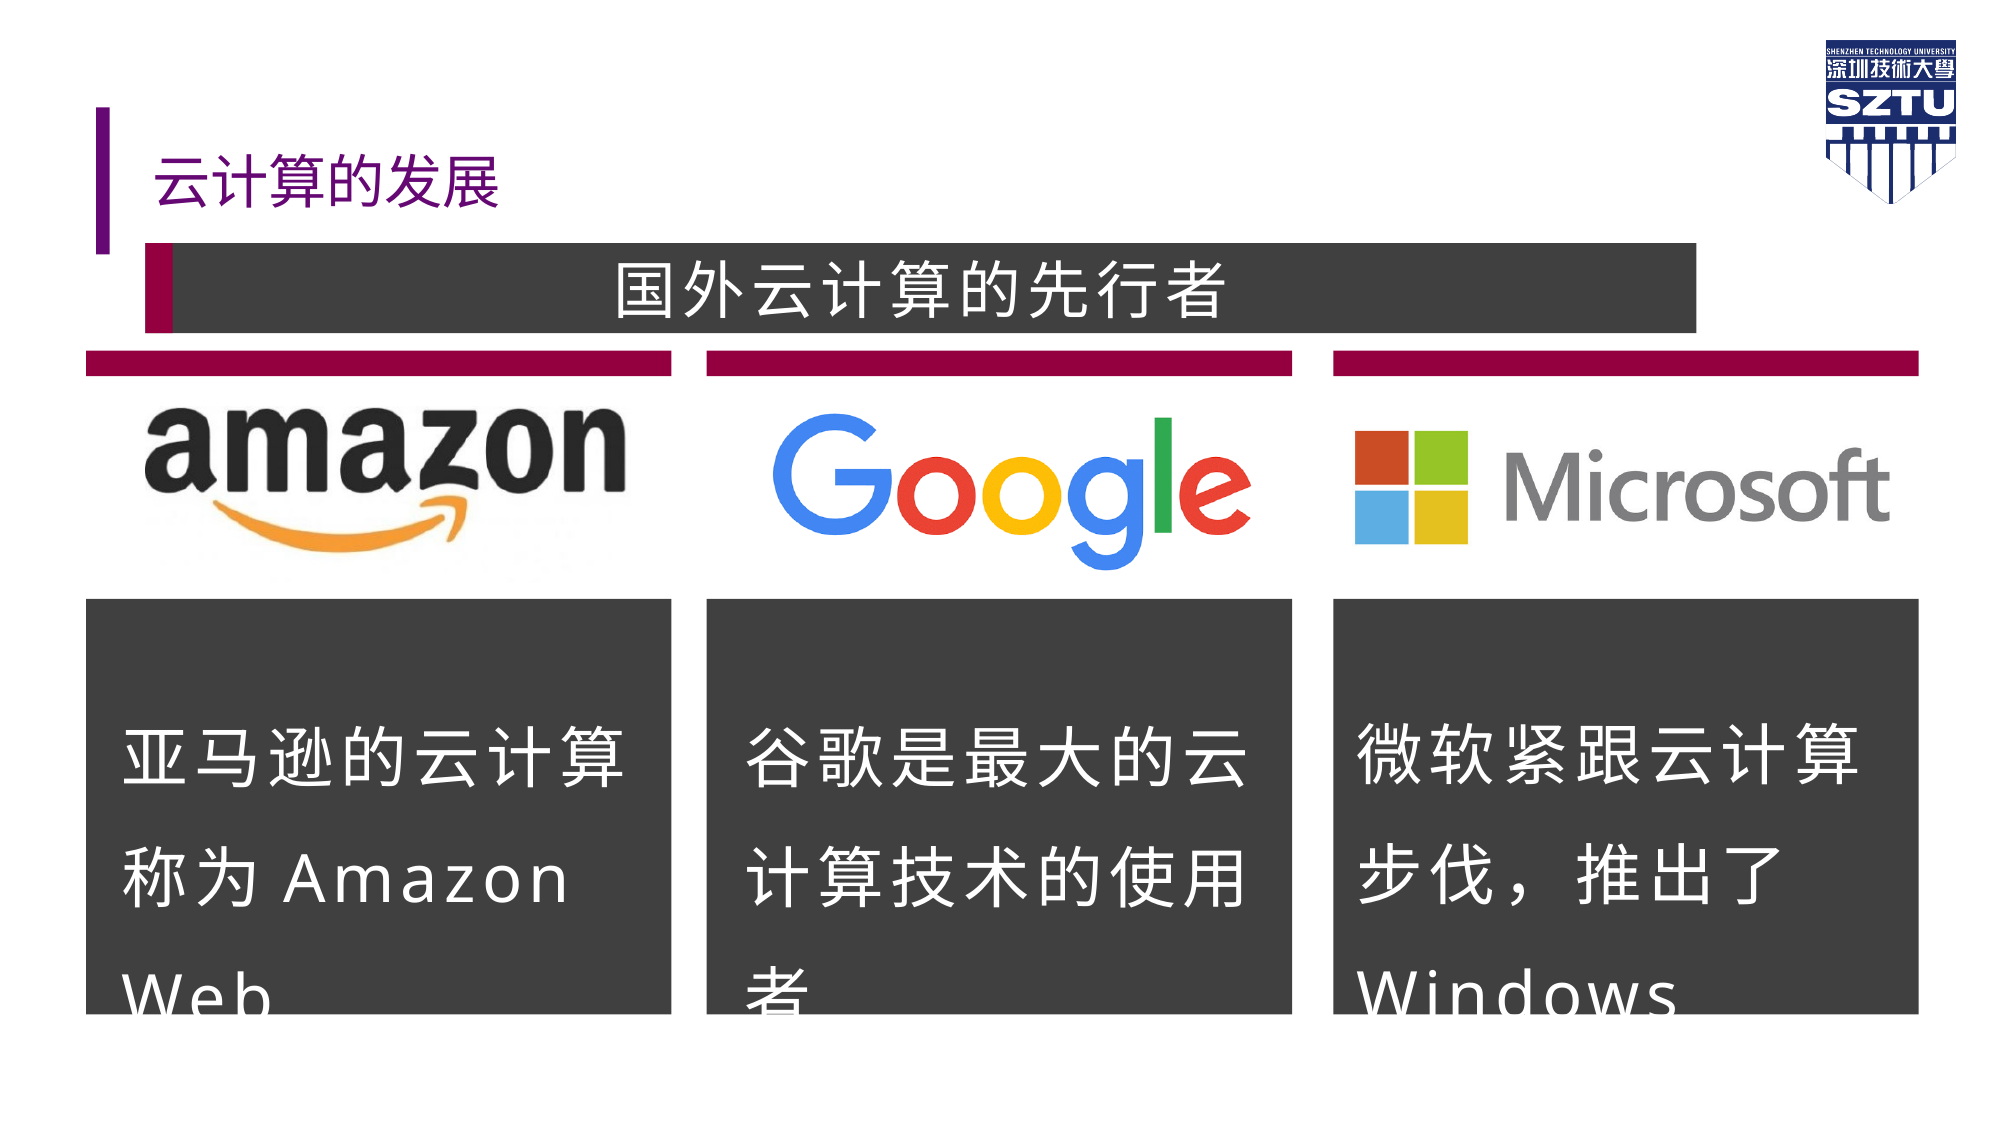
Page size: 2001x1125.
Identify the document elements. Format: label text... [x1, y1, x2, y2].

picture [735, 398, 1288, 575]
text_box [84, 349, 673, 378]
text_box [1331, 349, 1921, 378]
picture [1803, 34, 1979, 210]
text_box [705, 349, 1294, 378]
picture [144, 405, 631, 584]
text_box 谷歌是最大的云计算技术的使用者 [729, 668, 1293, 1043]
title 云计算的发展 [137, 97, 1863, 264]
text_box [144, 242, 1697, 334]
text_box 亚马逊的云计算称为Amazon Web Services（AWS） [106, 668, 651, 1125]
picture [1332, 398, 1945, 560]
text_box 微软紧跟云计算步伐，推出了Windows Azure操作系统 [1341, 665, 1911, 1125]
text_box [1331, 597, 1921, 1016]
text_box [84, 597, 673, 1016]
text_box [705, 597, 1294, 1016]
